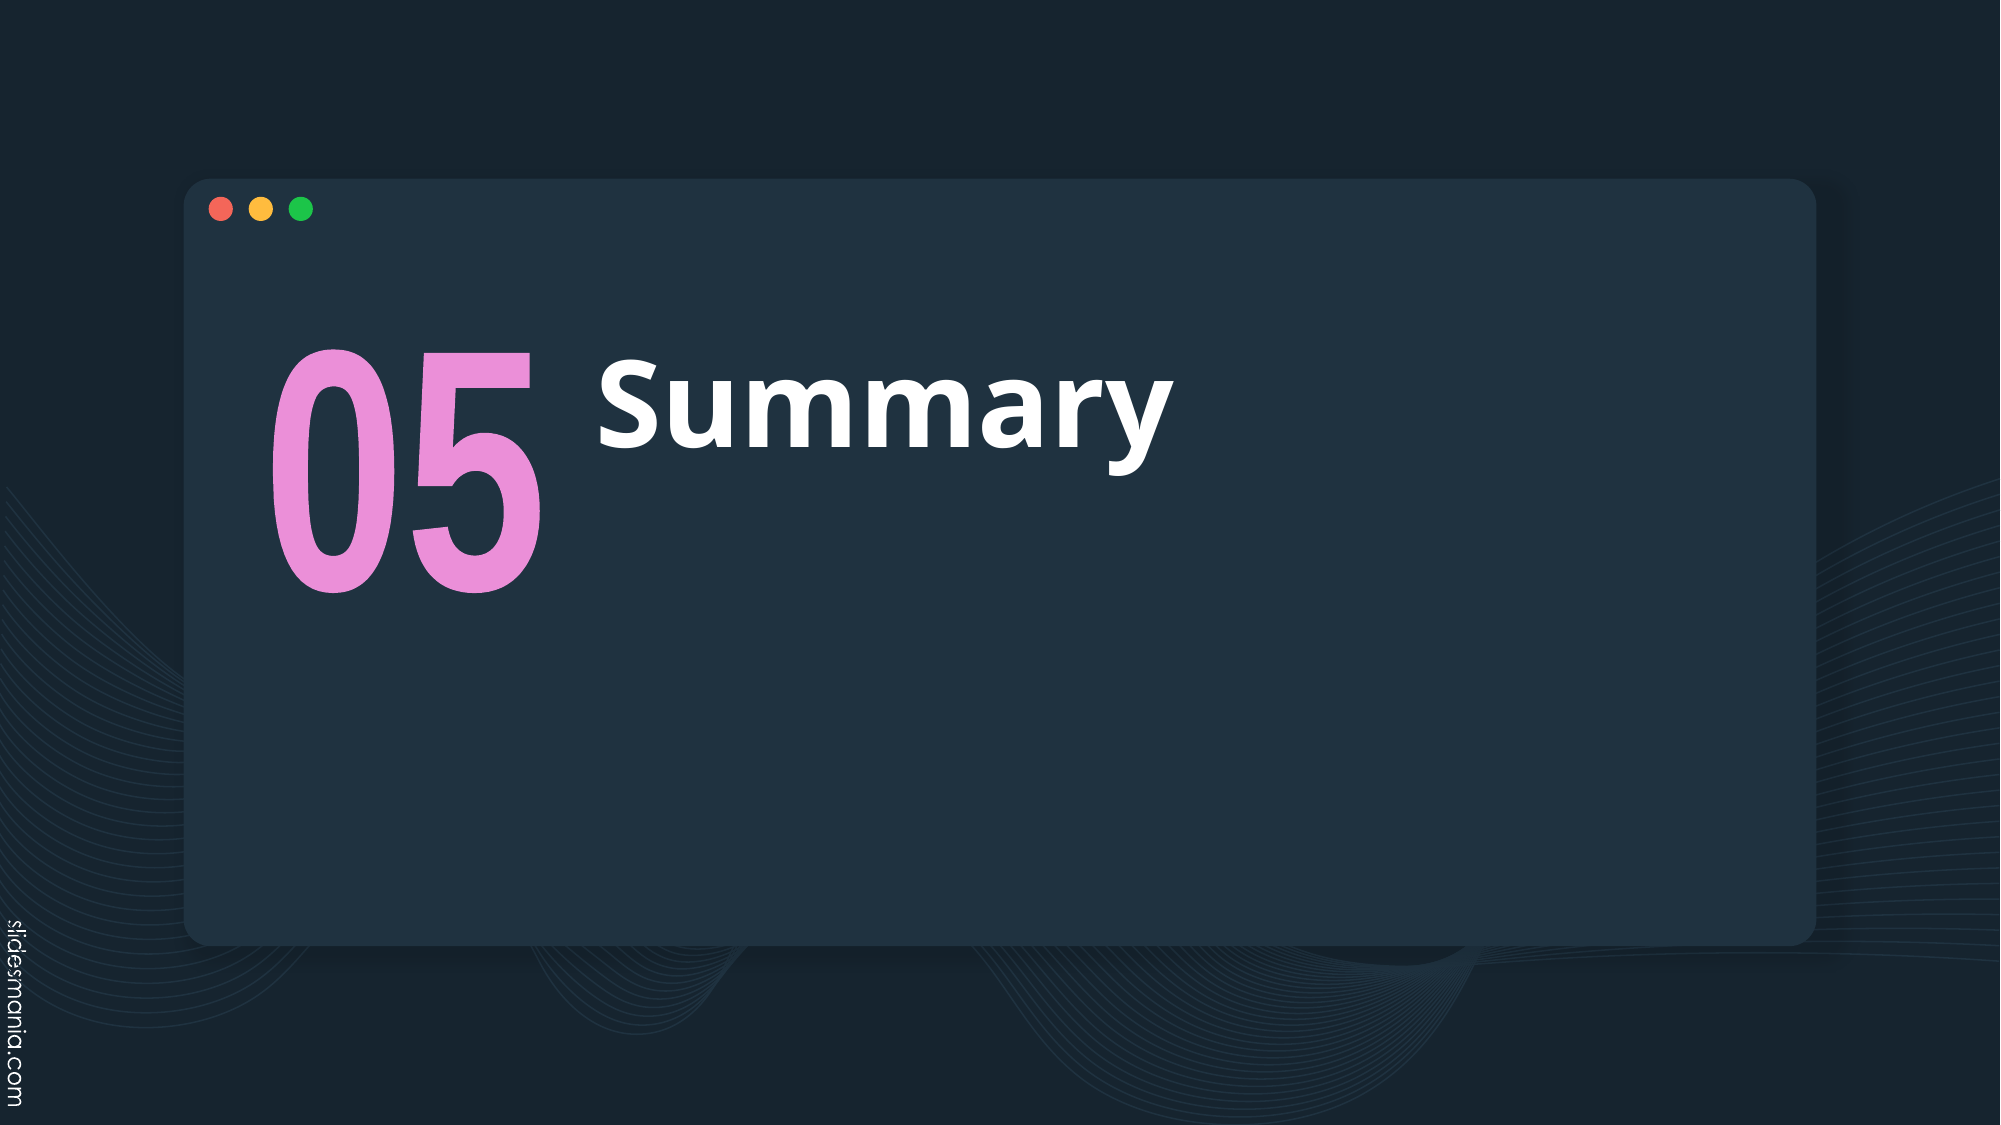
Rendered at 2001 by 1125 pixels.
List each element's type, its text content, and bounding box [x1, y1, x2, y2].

title Summary [575, 334, 1781, 594]
